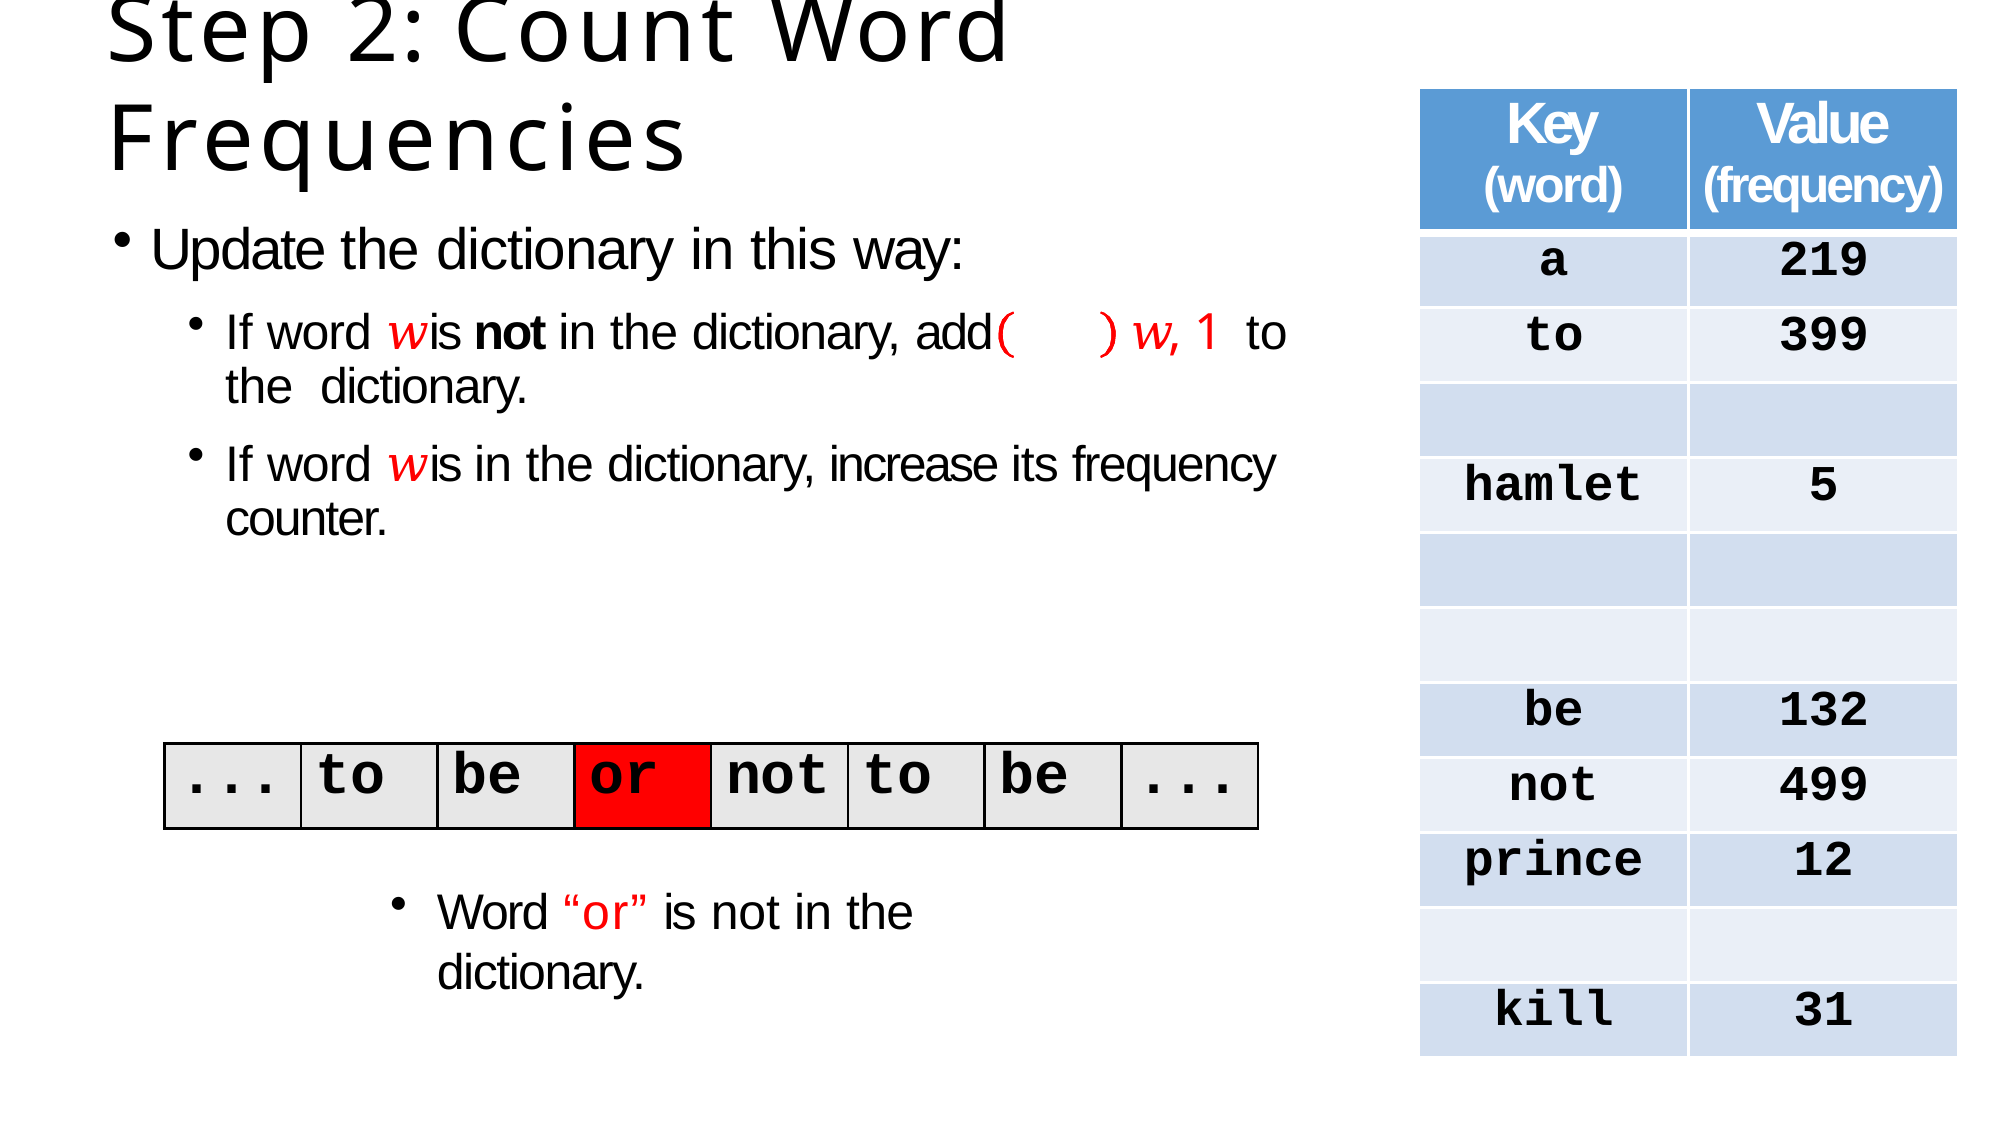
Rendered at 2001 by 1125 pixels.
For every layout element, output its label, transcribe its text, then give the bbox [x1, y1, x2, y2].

table_cell [1690, 609, 1957, 681]
table_header to [302, 745, 436, 827]
table_header Value (frequency) [1690, 89, 1957, 229]
table_header not [712, 745, 847, 827]
table_cell [1420, 909, 1687, 981]
table_cell [1690, 534, 1957, 606]
table_header be [439, 745, 573, 827]
table_cell 12 [1690, 834, 1957, 906]
table_header or [576, 745, 710, 827]
table_cell [1690, 384, 1957, 456]
table_cell 219 [1690, 237, 1957, 306]
table_cell 499 [1690, 759, 1957, 831]
table_cell a [1420, 237, 1687, 306]
table_header be [986, 745, 1120, 827]
table_cell hamlet [1420, 459, 1687, 531]
table_cell 31 [1690, 984, 1957, 1056]
text_box Word “or” is not in the dictionary. [387, 877, 1124, 1000]
text_box Update the dictionary in this way: If word 𝑤 is not in the dictionary, add 𝑤, 1 to the dictionary. If word 𝑤 is in the dictionary, increase its frequency counter. [110, 188, 1372, 546]
title Step 2: Count Word Frequencies [104, 0, 1464, 190]
table_cell kill [1420, 984, 1687, 1056]
table_cell not [1420, 759, 1687, 831]
table_cell 132 [1690, 684, 1957, 756]
table_header ... [166, 745, 300, 827]
table_header to [849, 745, 983, 827]
table_cell 5 [1690, 459, 1957, 531]
table_cell [1690, 909, 1957, 981]
table_cell [1420, 534, 1687, 606]
table_cell to [1420, 309, 1687, 381]
table_cell be [1420, 684, 1687, 756]
table_cell [1420, 609, 1687, 681]
table_cell [1420, 384, 1687, 456]
table_cell 399 [1690, 309, 1957, 381]
table_cell prince [1420, 834, 1687, 906]
table_header ... [1123, 745, 1257, 827]
table_header Key (word) [1420, 89, 1687, 229]
